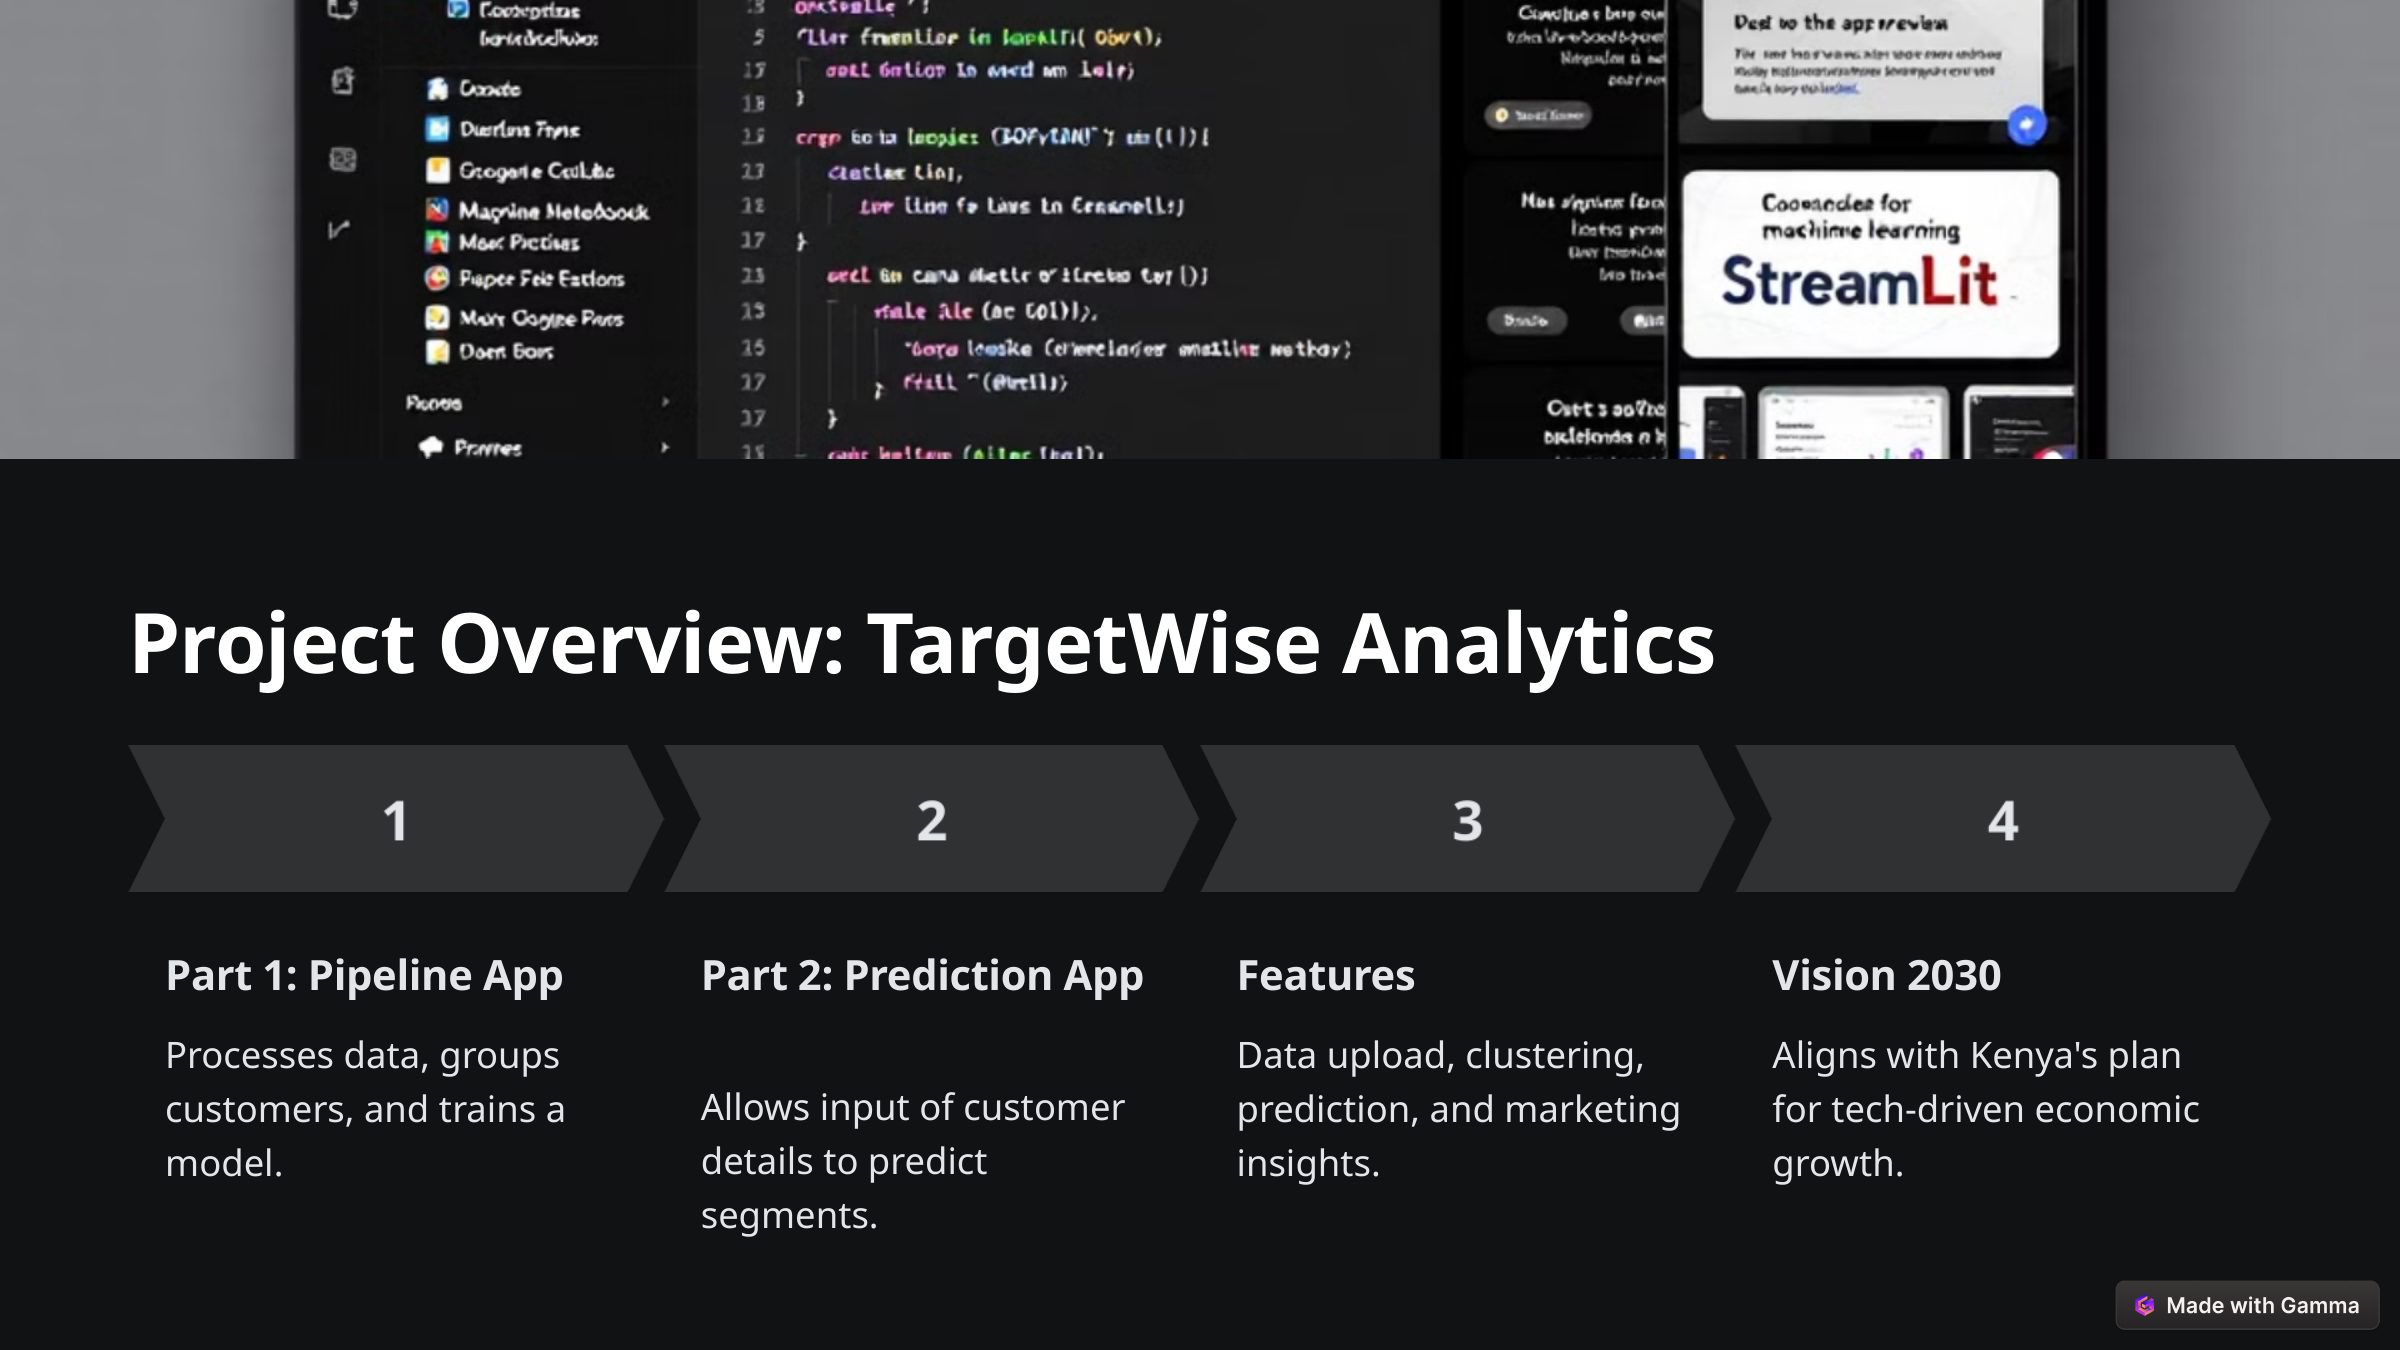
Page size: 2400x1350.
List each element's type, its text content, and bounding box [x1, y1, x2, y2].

text_box Project Overview: TargetWise Analytics [128, 585, 1824, 690]
picture [2106, 1271, 2389, 1339]
text_box Vision 2030 [1772, 947, 2190, 1000]
text_box Allows input of customer details to predict segments. [700, 1073, 1164, 1184]
text_box Part 1: Pipeline App [165, 947, 583, 1000]
text_box Features [1236, 947, 1654, 1000]
picture [0, 0, 2400, 459]
text_box Part 2: Prediction App [700, 947, 1164, 1052]
text_box Processes data, groups customers, and trains a model. [165, 1021, 628, 1187]
text_box Aligns with Kenya's plan for tech-driven economic growth. [1772, 1021, 2235, 1132]
picture [128, 745, 2272, 893]
text_box Data upload, clustering, prediction, and marketing insights. [1236, 1021, 1699, 1187]
